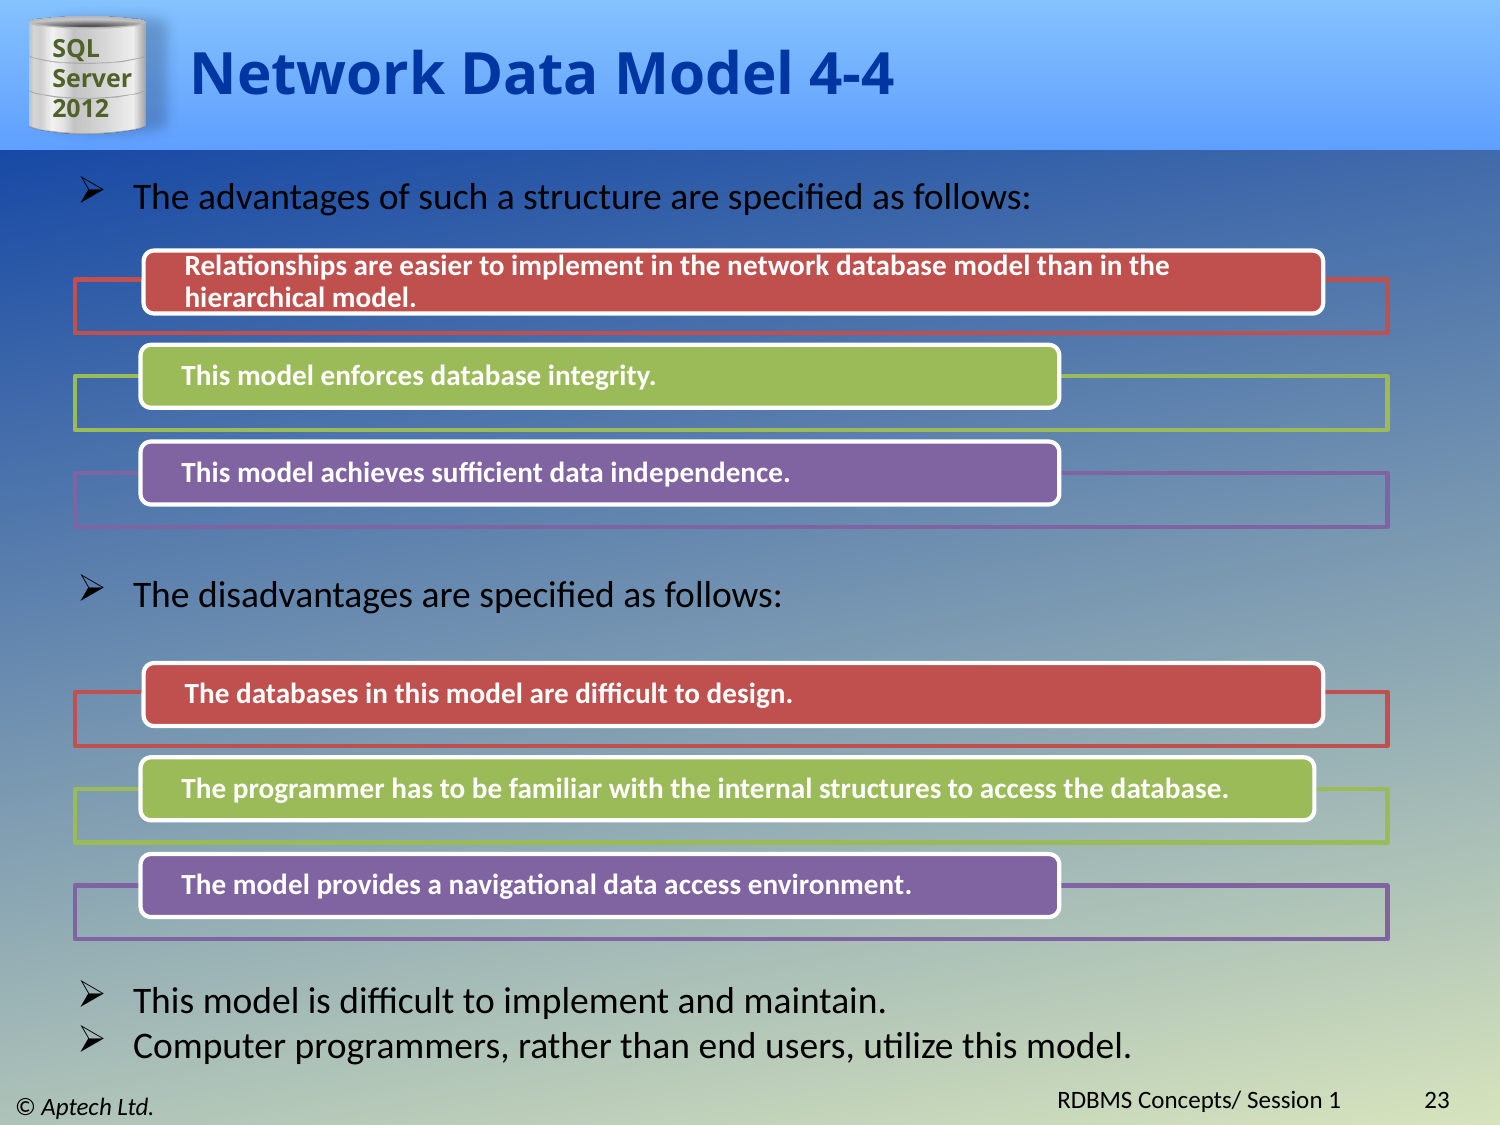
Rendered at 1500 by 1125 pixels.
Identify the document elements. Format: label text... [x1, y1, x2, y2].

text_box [74, 237, 1388, 538]
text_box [74, 649, 1388, 951]
text_box This model is difficult to implement and maintain. Computer programmers, rather than end users, utilize this model. [62, 968, 1463, 1074]
slide_number 23 [1363, 1084, 1465, 1113]
footer RDBMS Concepts/ Session 1 [375, 1084, 1363, 1113]
text_box The advantages of such a structure are specified as follows: [62, 164, 1463, 225]
text_box The disadvantages are specified as follows: [62, 562, 1463, 623]
picture [24, 0, 150, 150]
title Network Data Model 4-4 [174, 37, 1426, 106]
